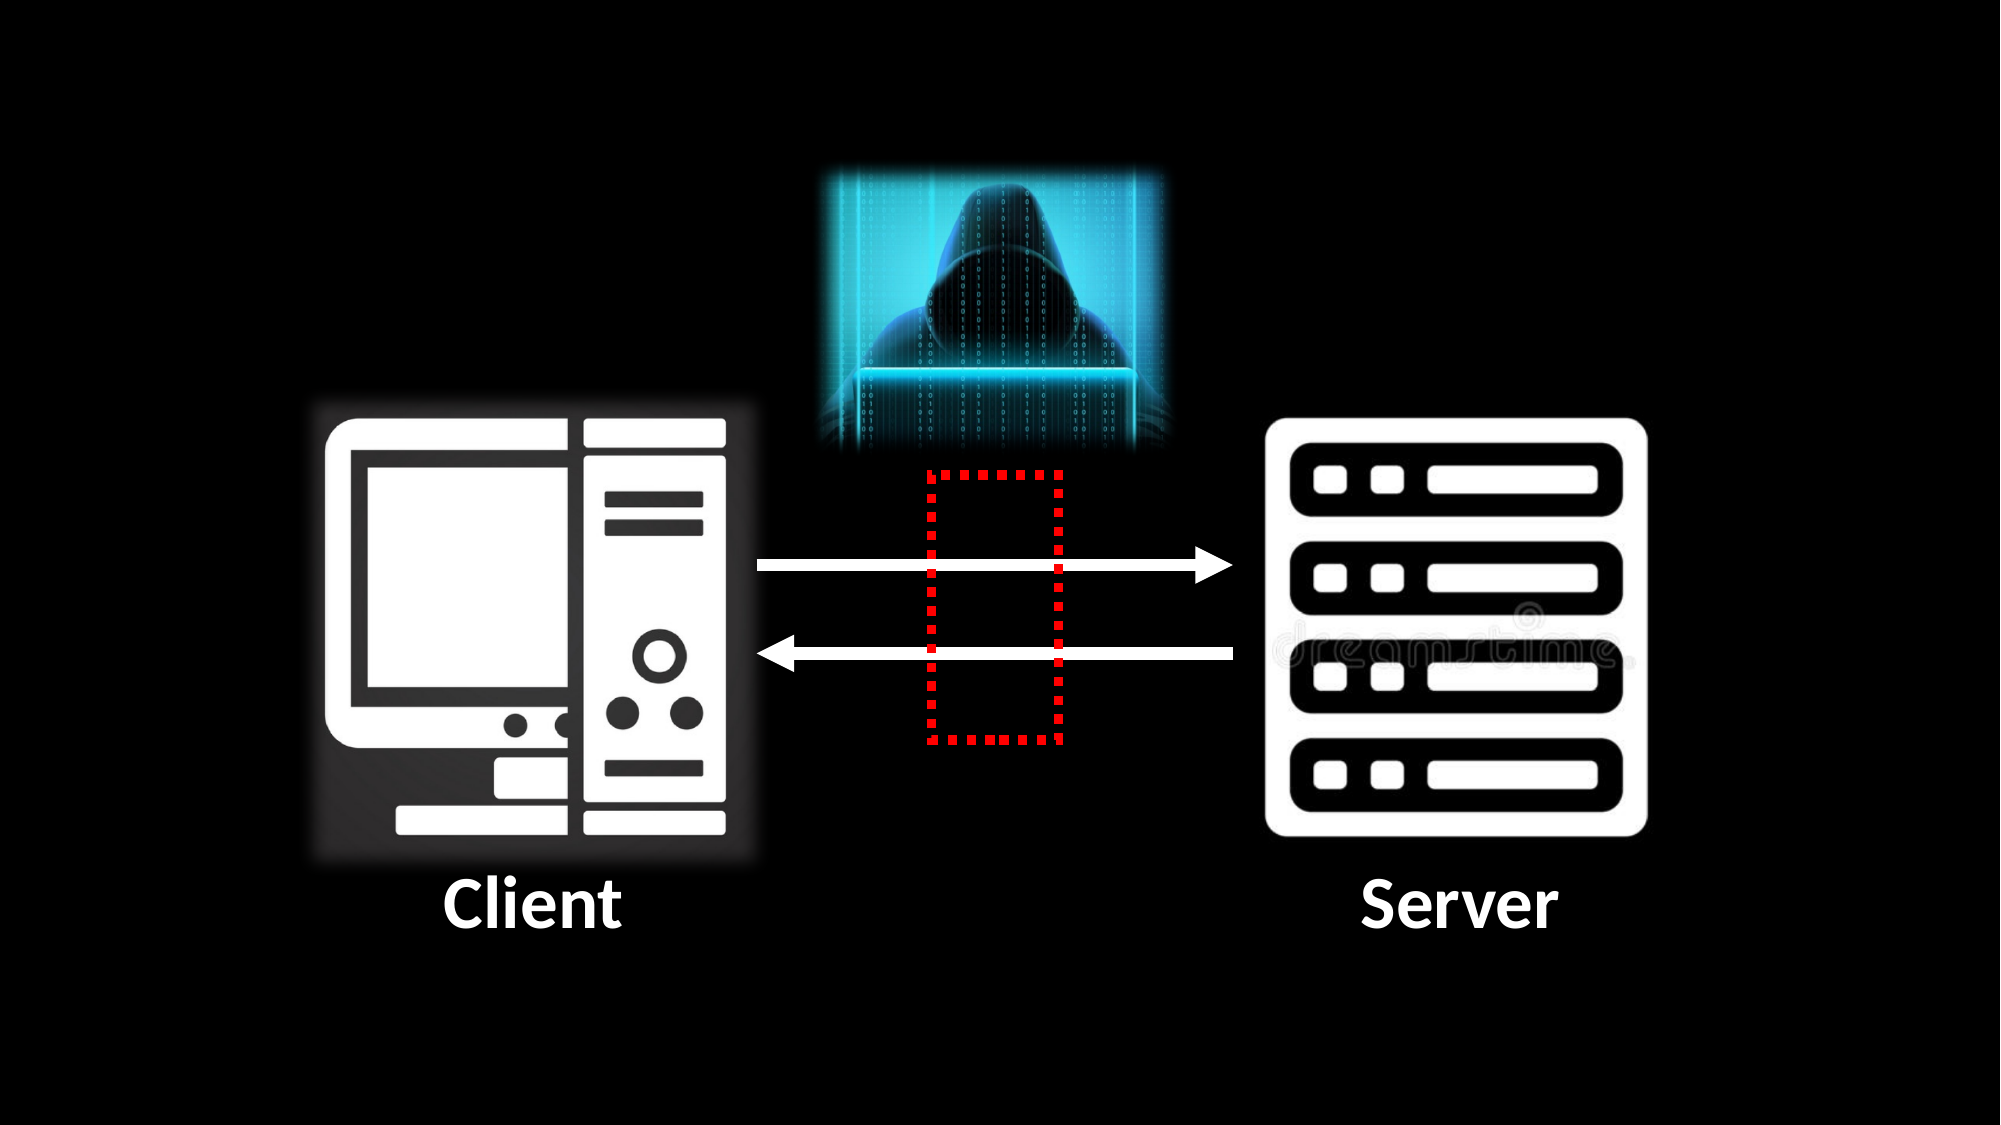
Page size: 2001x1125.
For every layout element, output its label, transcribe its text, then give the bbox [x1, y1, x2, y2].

text_box Server [1346, 879, 1576, 952]
text_box Client [429, 879, 639, 952]
picture [295, 384, 773, 879]
picture [1232, 384, 1689, 879]
text_box [930, 566, 1059, 653]
text_box [930, 474, 1059, 564]
text_box [930, 654, 1059, 741]
picture [810, 157, 1179, 458]
